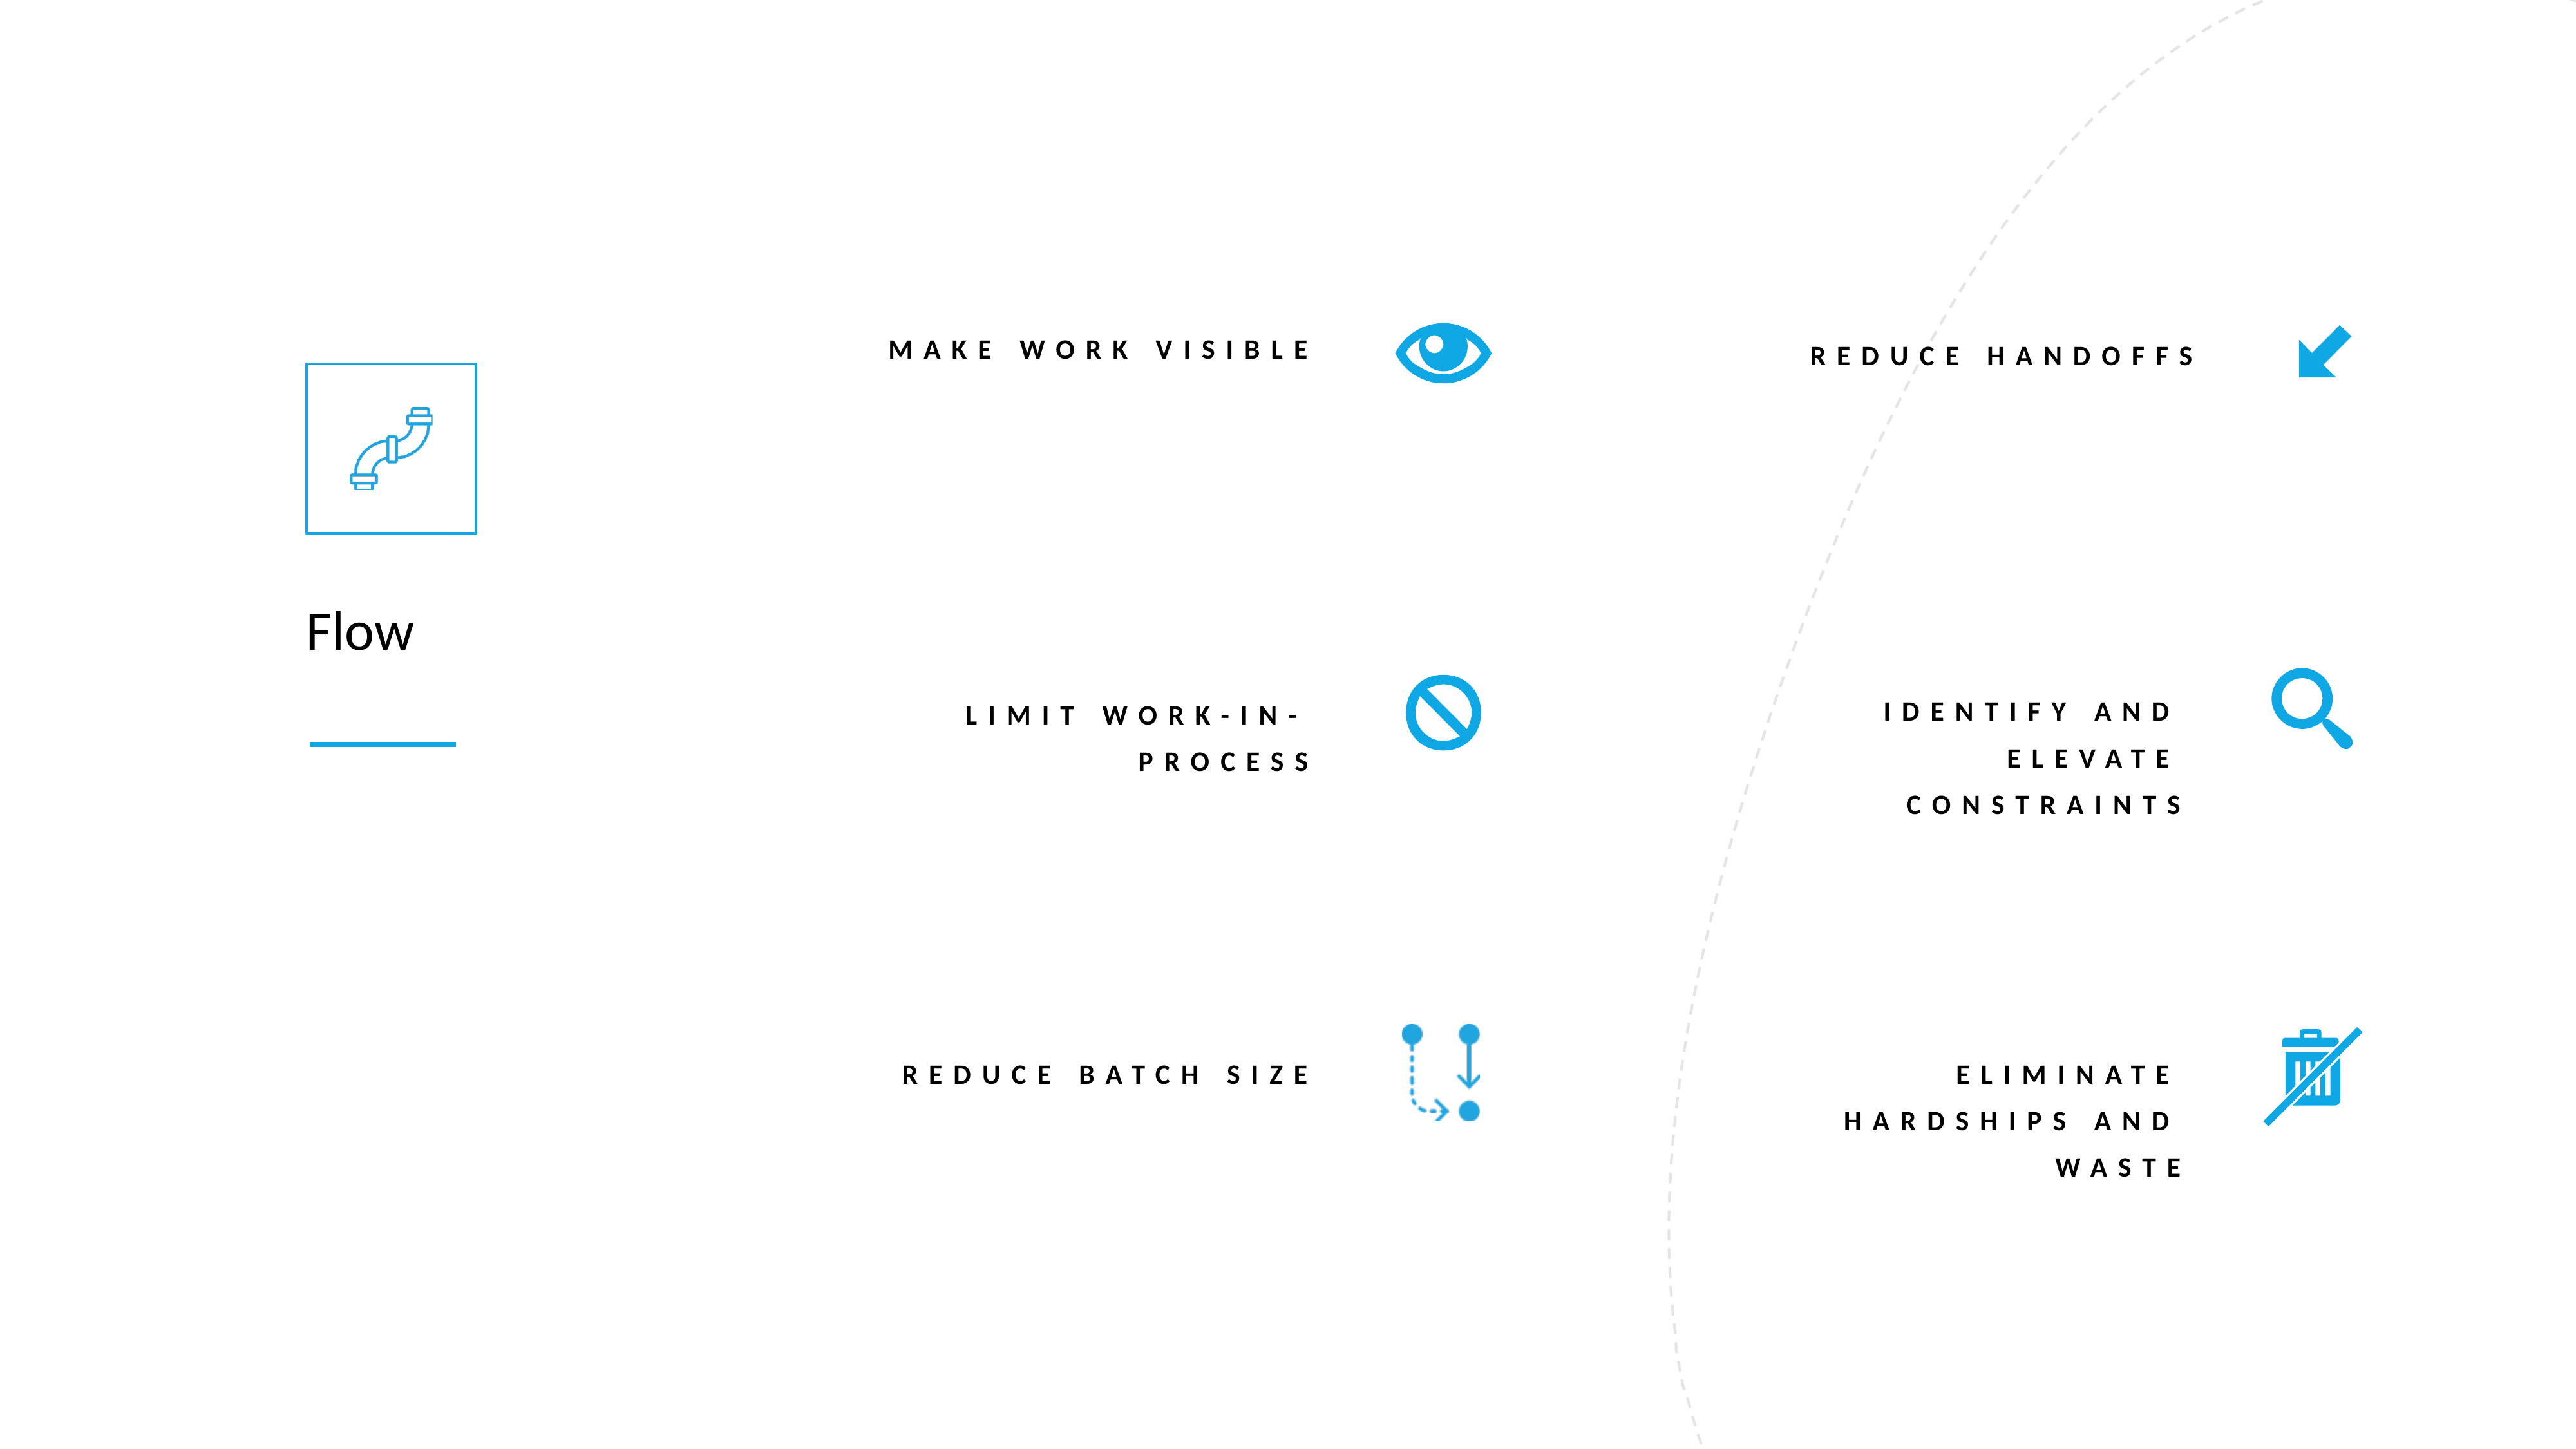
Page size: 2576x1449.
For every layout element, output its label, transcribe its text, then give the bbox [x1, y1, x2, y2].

text_box [2261, 1025, 2364, 1128]
list Eliminate Hardships and waste [1722, 1054, 2181, 1106]
text_box [2271, 668, 2353, 750]
picture [350, 407, 433, 490]
list LIMIT Work-in- process [885, 694, 1309, 747]
text_box [1406, 674, 1481, 751]
text_box [2298, 325, 2352, 378]
list Make Work Visible [885, 328, 1309, 381]
text_box [2291, 1056, 2341, 1106]
list Click to edit Master text styles [305, 363, 477, 535]
text_box [2282, 1029, 2339, 1046]
title Flow [306, 579, 987, 696]
list REDUCE Handoffs [1734, 335, 2193, 388]
list REDUCE BATCH SIZE [885, 1054, 1309, 1106]
text_box [1395, 323, 1492, 384]
picture [1401, 1023, 1481, 1121]
text_box [2285, 1052, 2330, 1097]
list Identify and elevate constraints [1722, 691, 2181, 744]
